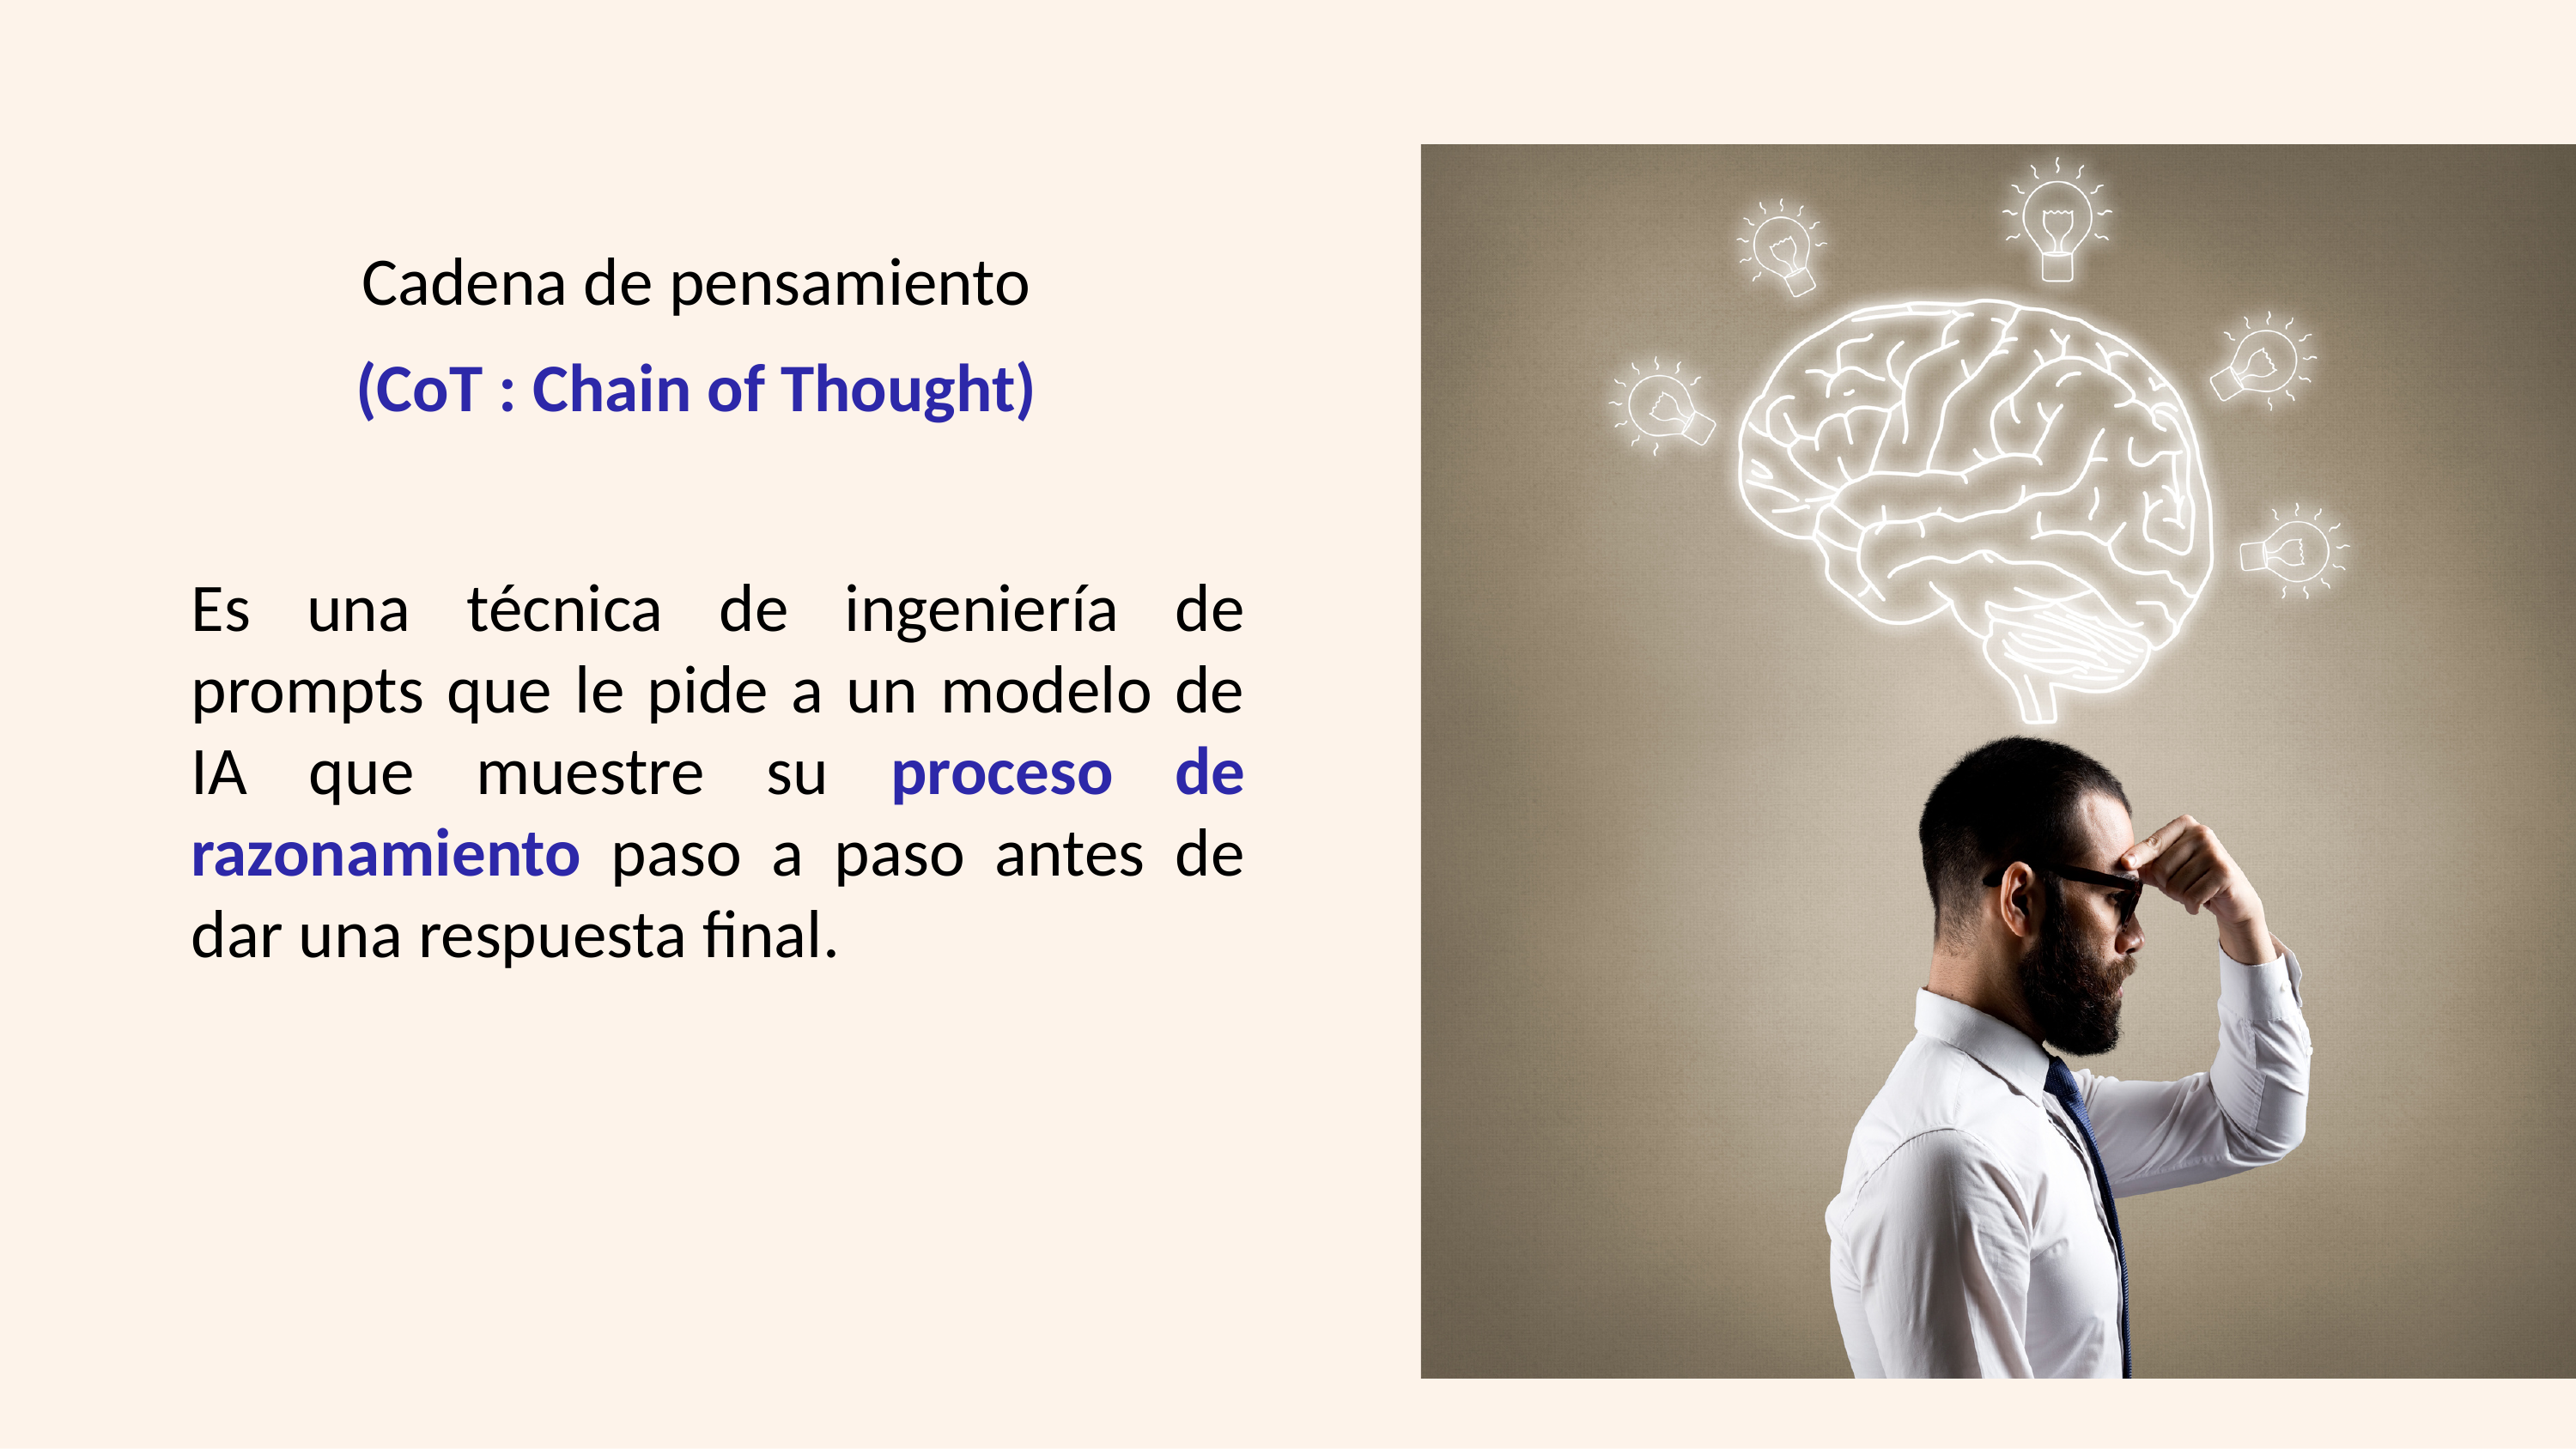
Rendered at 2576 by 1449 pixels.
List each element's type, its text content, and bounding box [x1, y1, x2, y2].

text_box Cadena de pensamiento (CoT : Chain of Thought) [144, 211, 1248, 426]
text_box [1420, 144, 2576, 1379]
text_box Es una técnica de ingeniería de prompts que le pide a un modelo de IA que muestre su proceso de razonamiento paso a paso antes de dar una respuesta final. [191, 563, 1246, 972]
